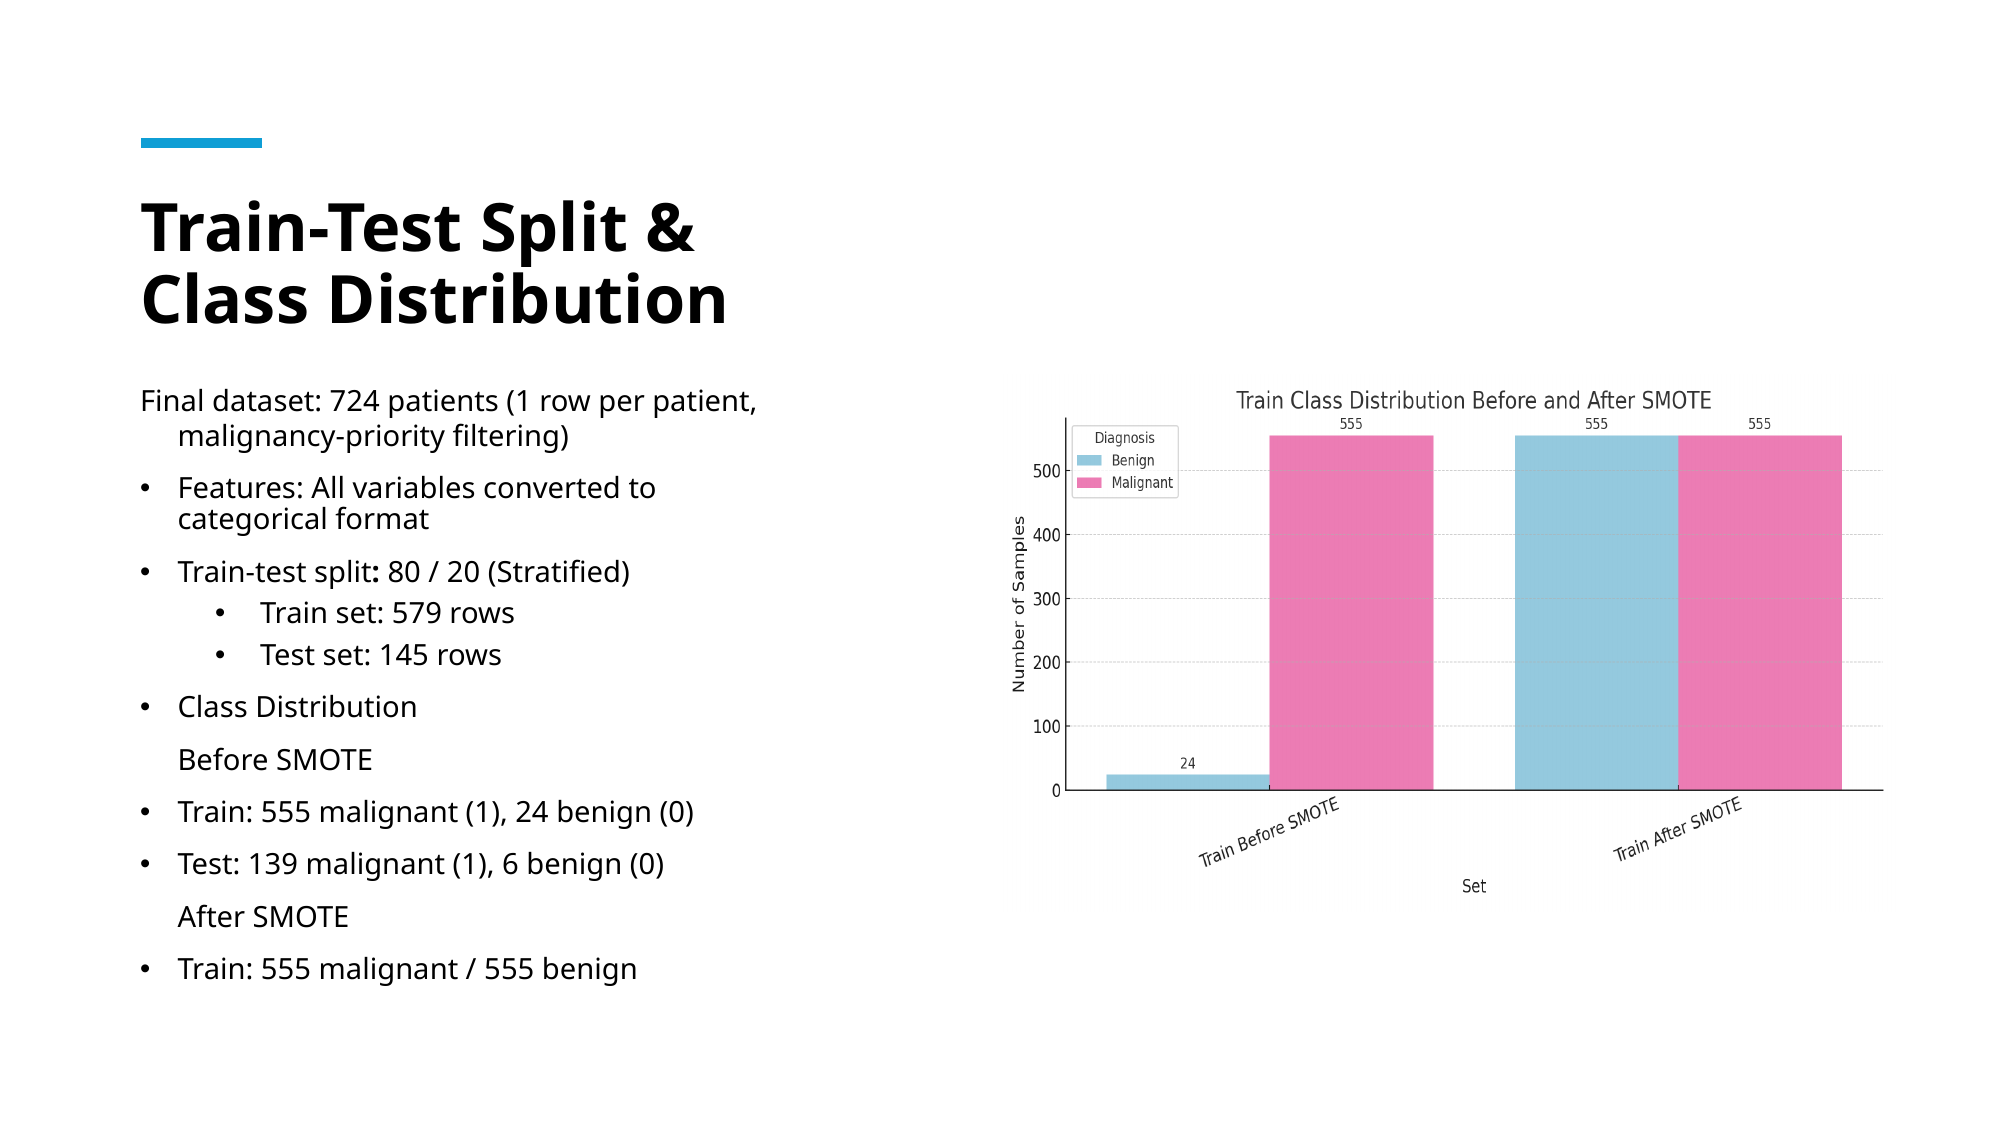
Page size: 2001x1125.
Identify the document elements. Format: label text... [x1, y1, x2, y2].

list Final dataset: 724 patients (1 row per patient, malignancy-priority filtering) Features: All variables converted to categorical format Train-test split: 80 / 20 (Stratified) Train set: 579 rows Test set: 145 rows Class Distribution Before SMOTE Train: 555 malignant (1), 24 benign (0) Test: 139 malignant (1), 6 benign (0) After SMOTE Train: 555 malignant / 555 benign [124, 375, 822, 1022]
title Train-Test Split & Class Distribution [124, 186, 871, 417]
picture [999, 374, 1897, 913]
